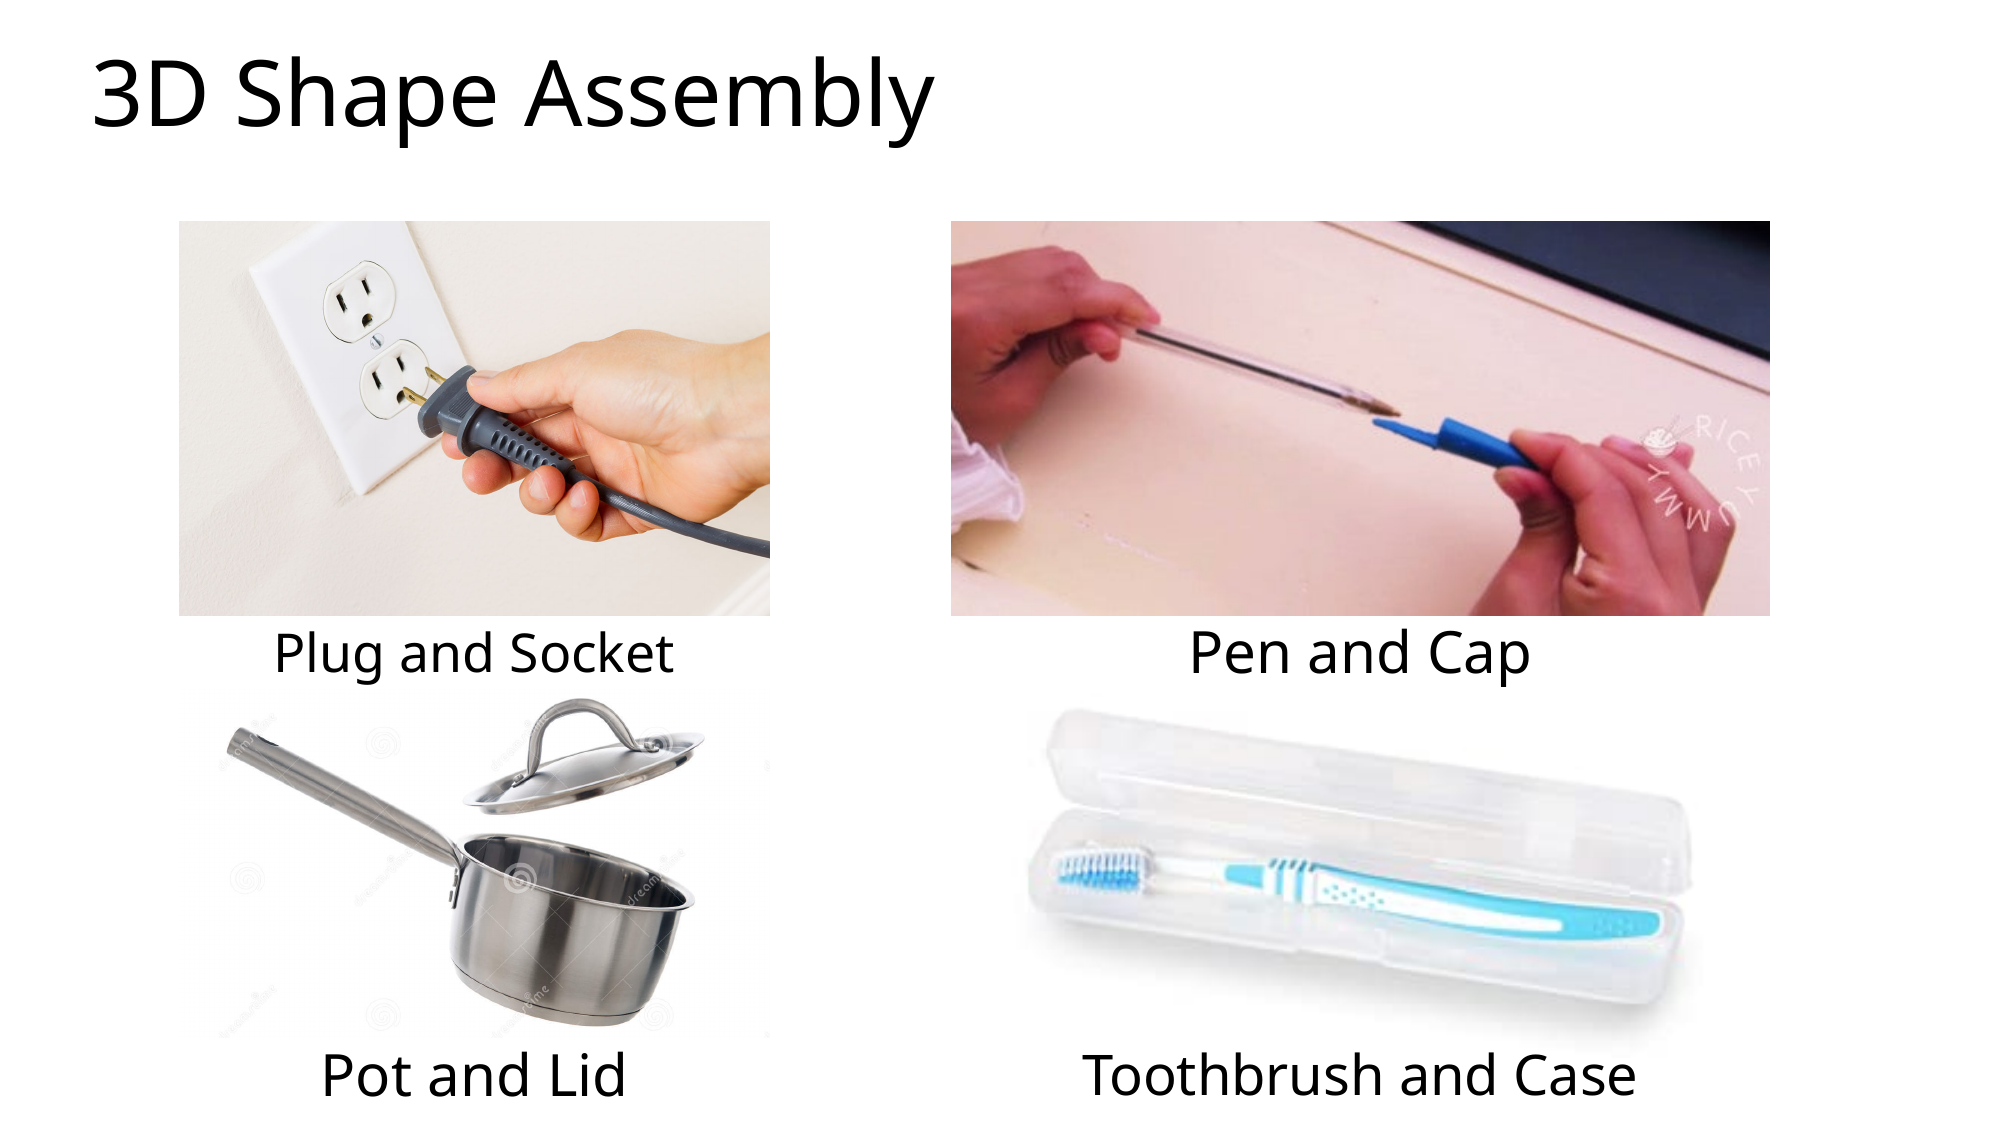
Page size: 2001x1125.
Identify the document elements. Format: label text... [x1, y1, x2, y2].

picture [956, 687, 1765, 1058]
picture [179, 687, 770, 1038]
text_box Pen and Cap [1143, 616, 1578, 687]
text_box Toothbrush and Case [1064, 1058, 1657, 1117]
picture [179, 221, 770, 616]
title 3D Shape Assembly [76, 0, 1802, 193]
picture [951, 221, 1770, 616]
text_box Plug and Socket [257, 616, 692, 687]
text_box Pot and Lid [257, 1038, 692, 1117]
